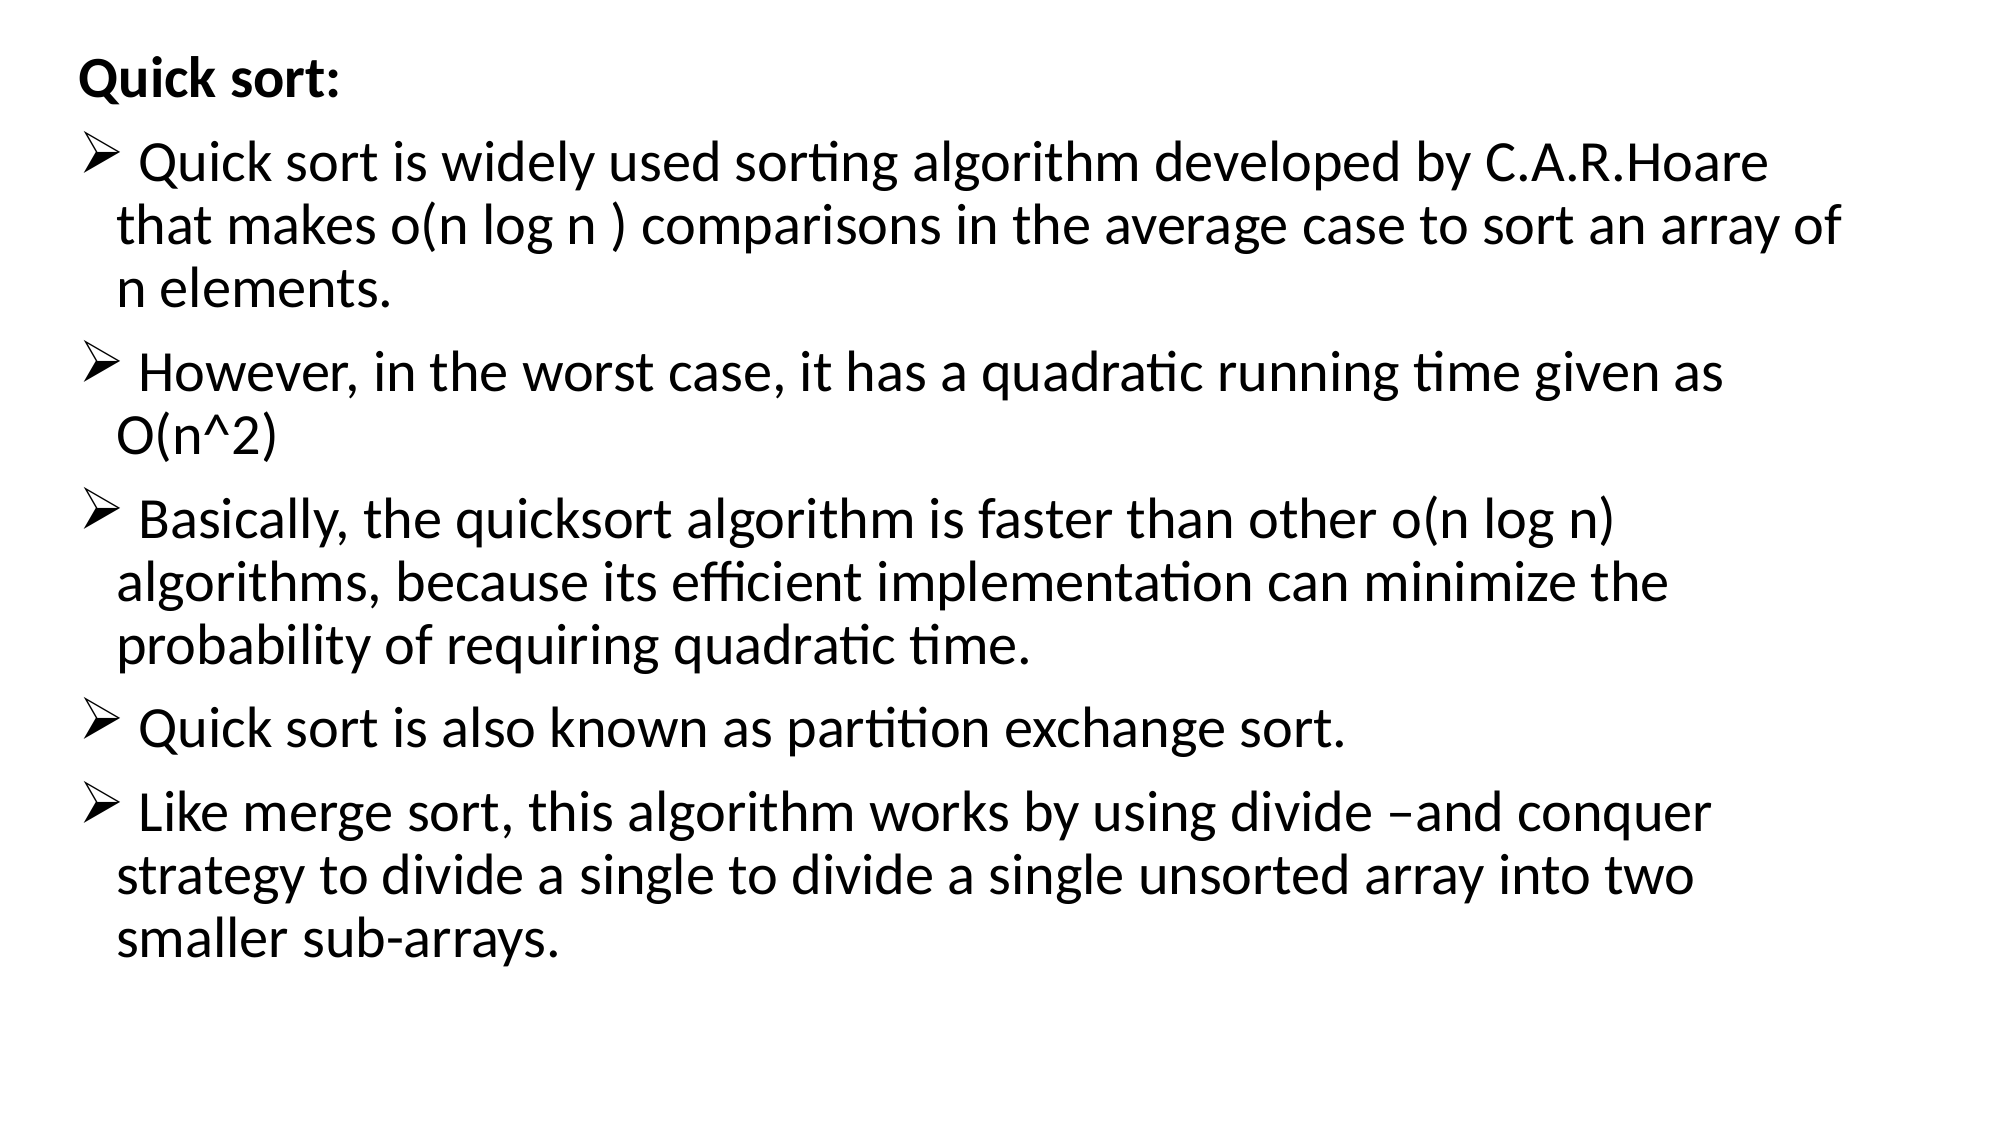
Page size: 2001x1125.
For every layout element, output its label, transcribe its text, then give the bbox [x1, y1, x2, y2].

list Quick sort: Quick sort is widely used sorting algorithm developed by C.A.R.Hoare that makes o(n log n ) comparisons in the average case to sort an array of n elements. However, in the worst case, it has a quadratic running time given as O(n^2) Basically, the quicksort algorithm is faster than other o(n log n) algorithms, because its efficient implementation can minimize the probability of requiring quadratic time. Quick sort is also known as partition exchange sort. Like merge sort, this algorithm works by using divide –and conquer strategy to divide a single to divide a single unsorted array into two smaller sub-arrays. [63, 40, 1863, 1014]
